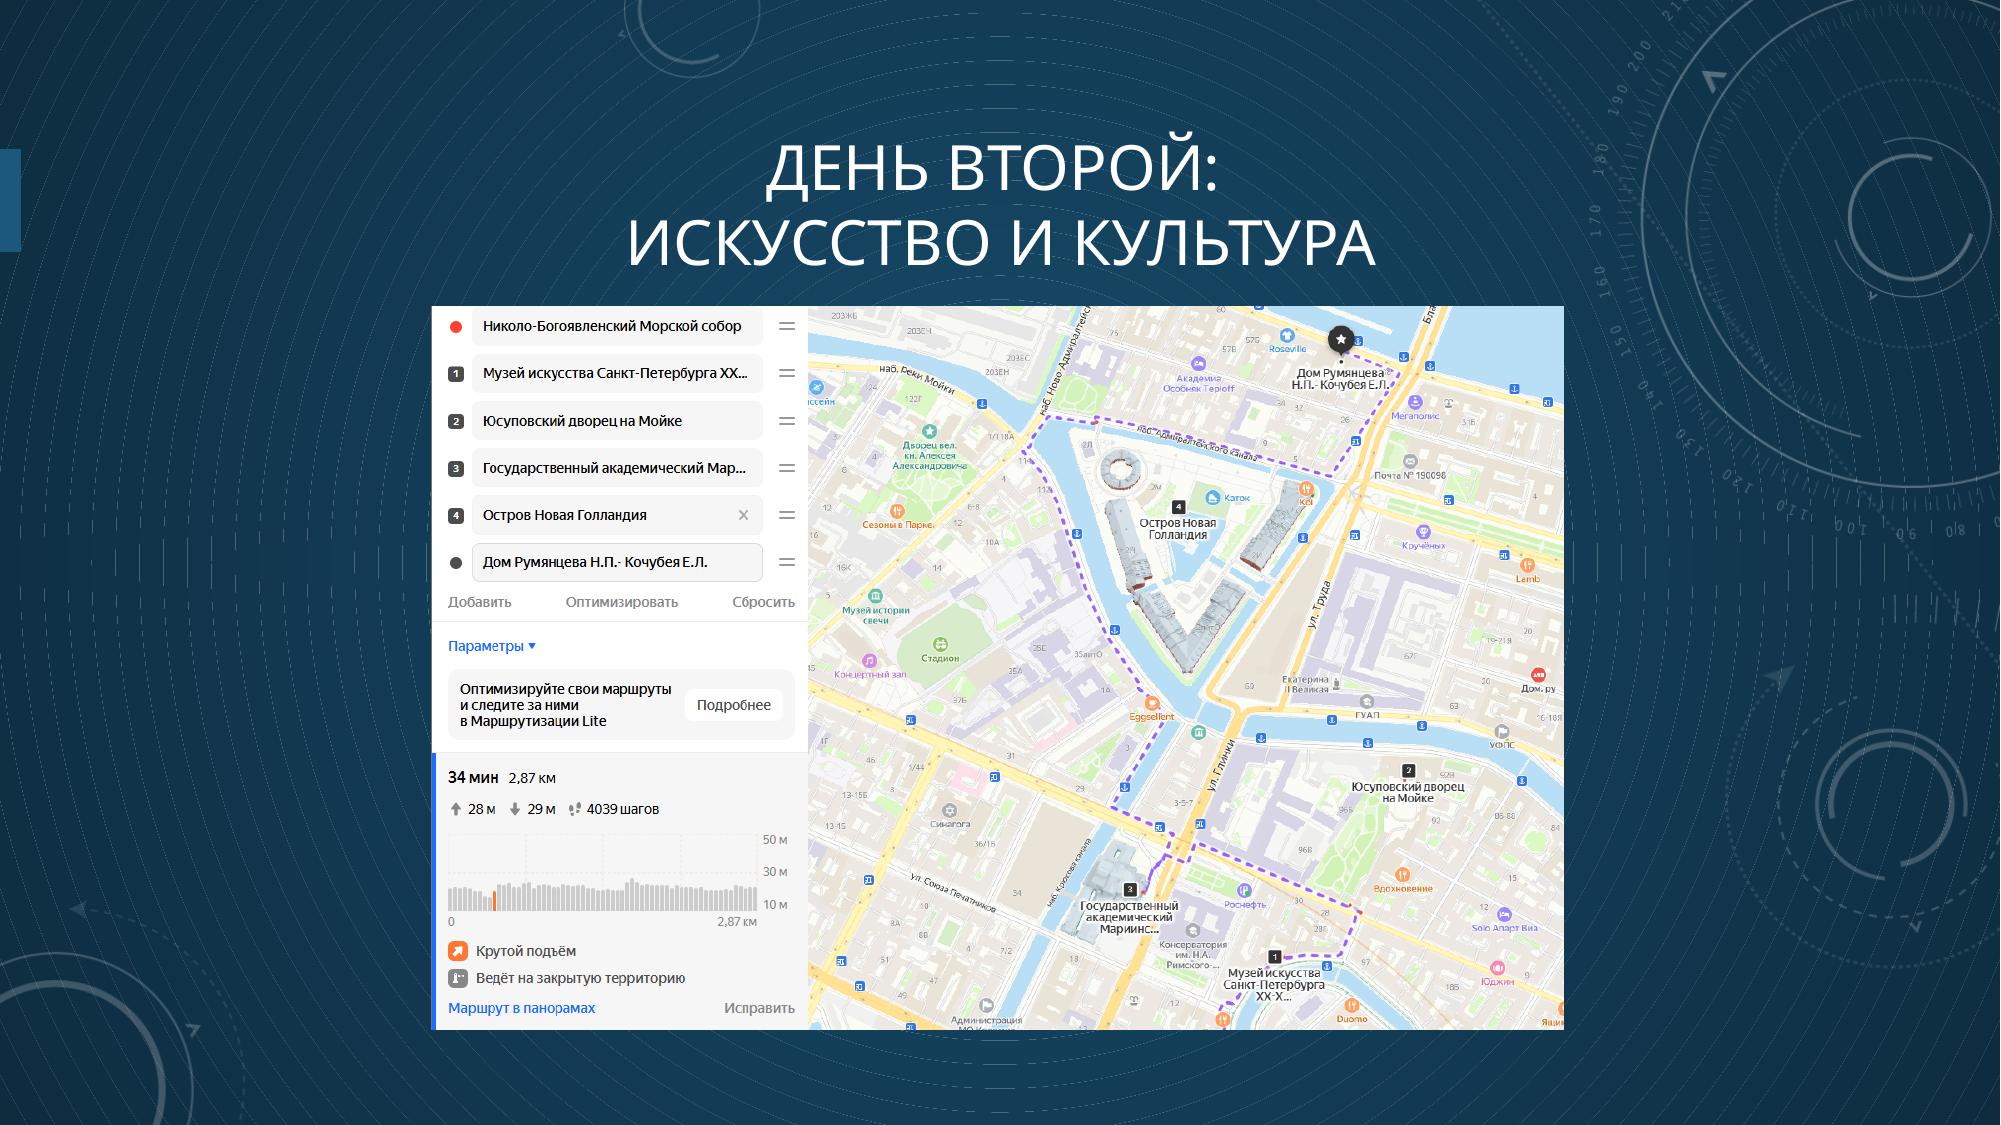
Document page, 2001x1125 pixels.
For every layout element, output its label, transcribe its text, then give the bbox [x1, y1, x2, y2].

picture [0, 0, 2000, 1125]
title День второй: Искусство и культура [112, 99, 1891, 307]
